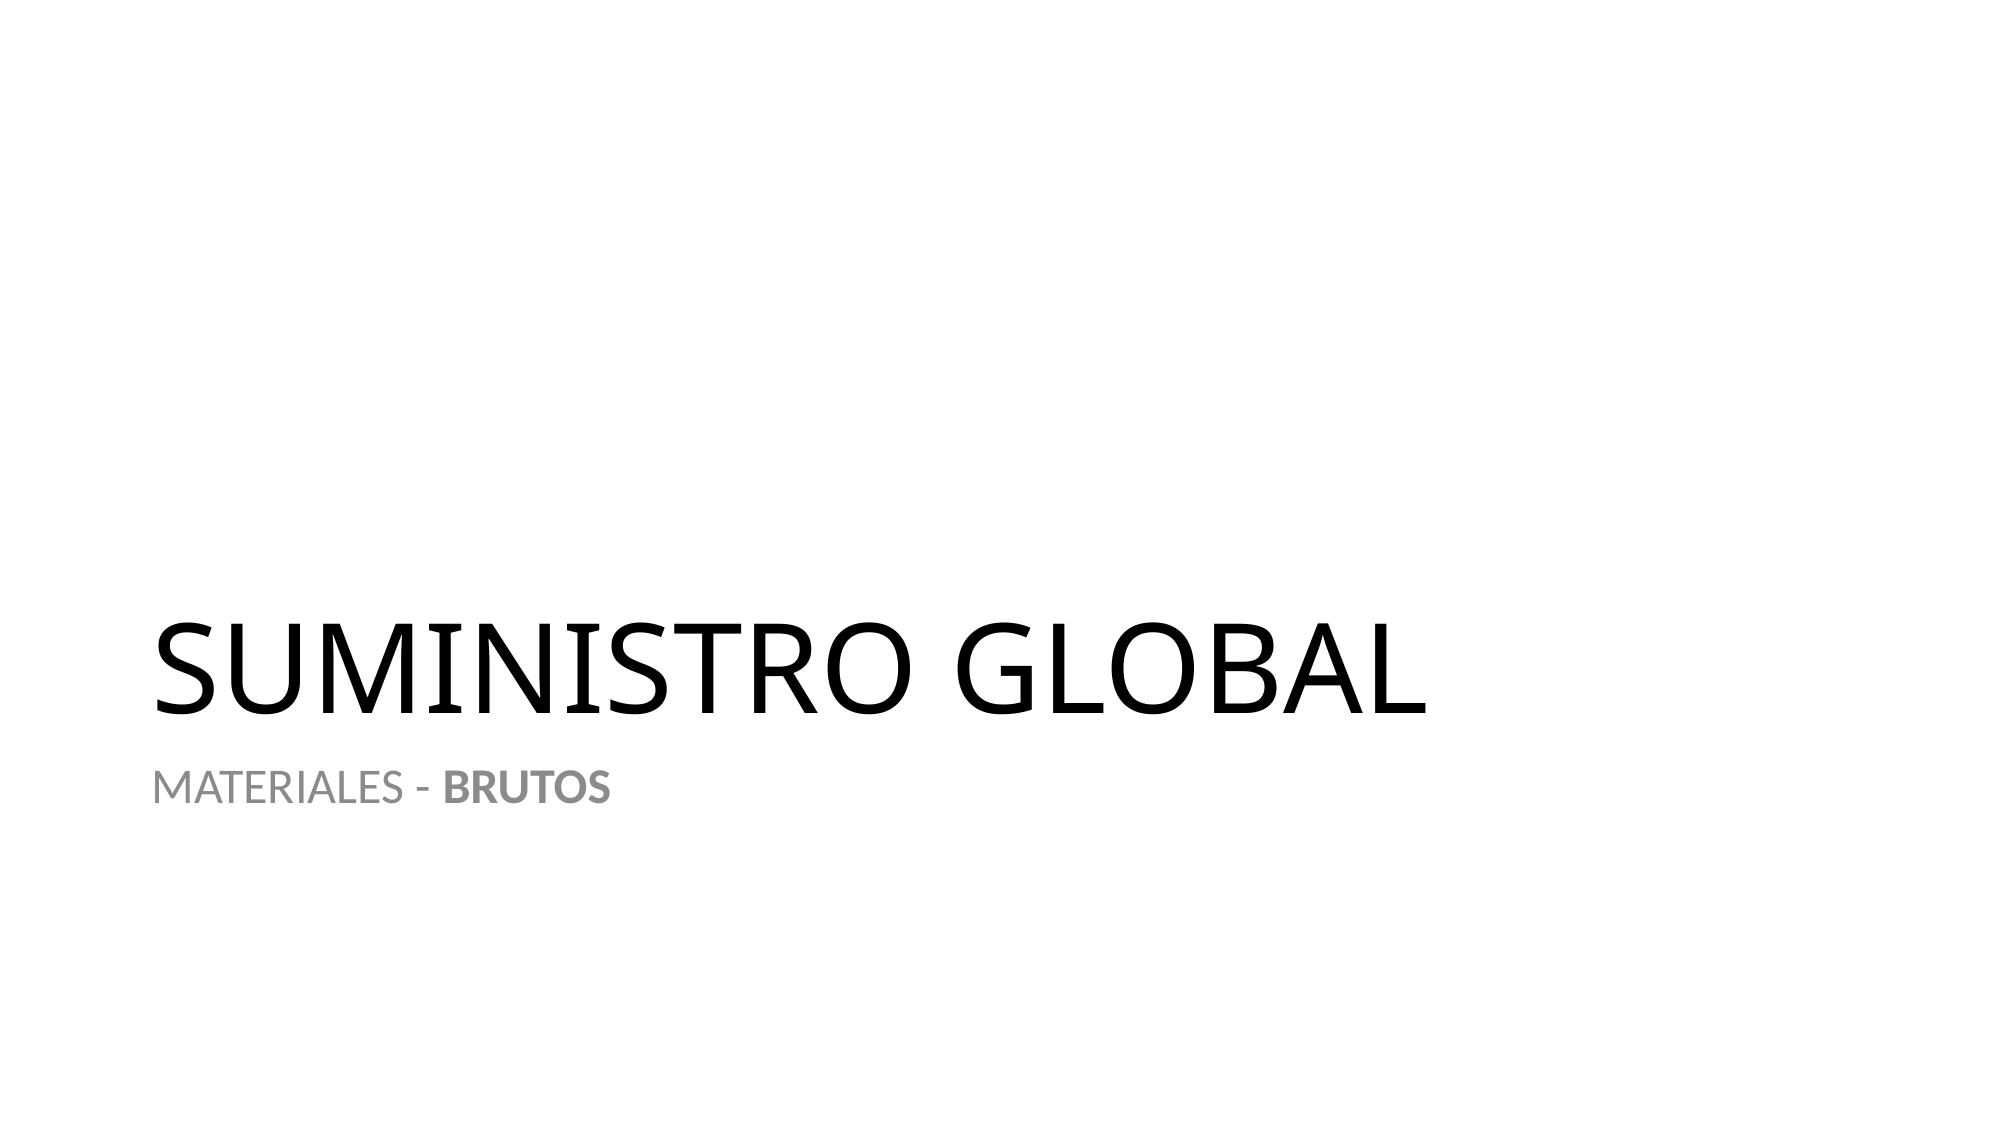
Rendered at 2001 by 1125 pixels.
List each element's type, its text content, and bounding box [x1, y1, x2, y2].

title SUMINISTRO GLOBAL [136, 280, 1862, 749]
list MATERIALES - BRUTOS [136, 752, 1862, 999]
